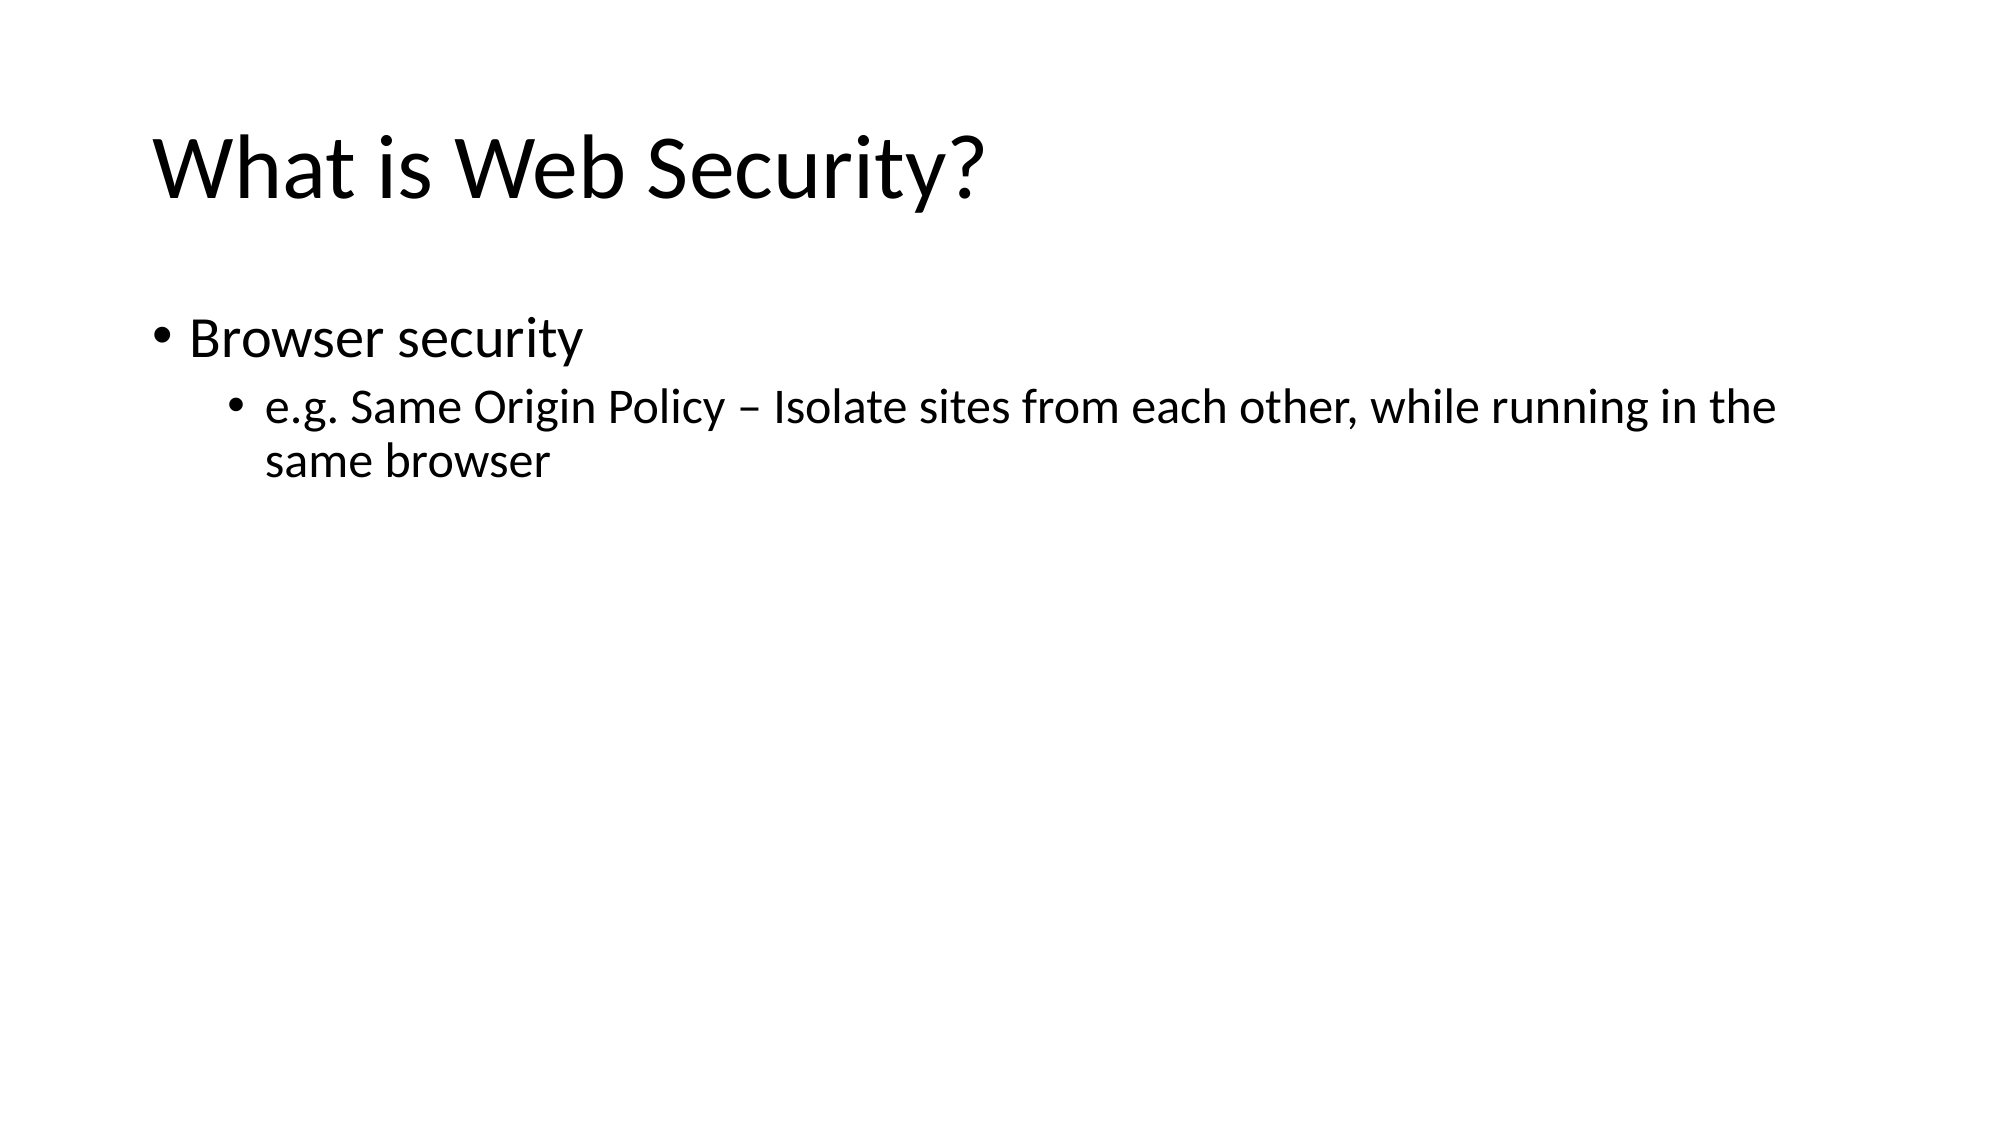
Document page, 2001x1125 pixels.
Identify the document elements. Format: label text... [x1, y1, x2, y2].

title What is Web Security? [137, 59, 1863, 278]
list Browser security e.g. Same Origin Policy – Isolate sites from each other, while running in the same browser [137, 299, 1863, 1014]
